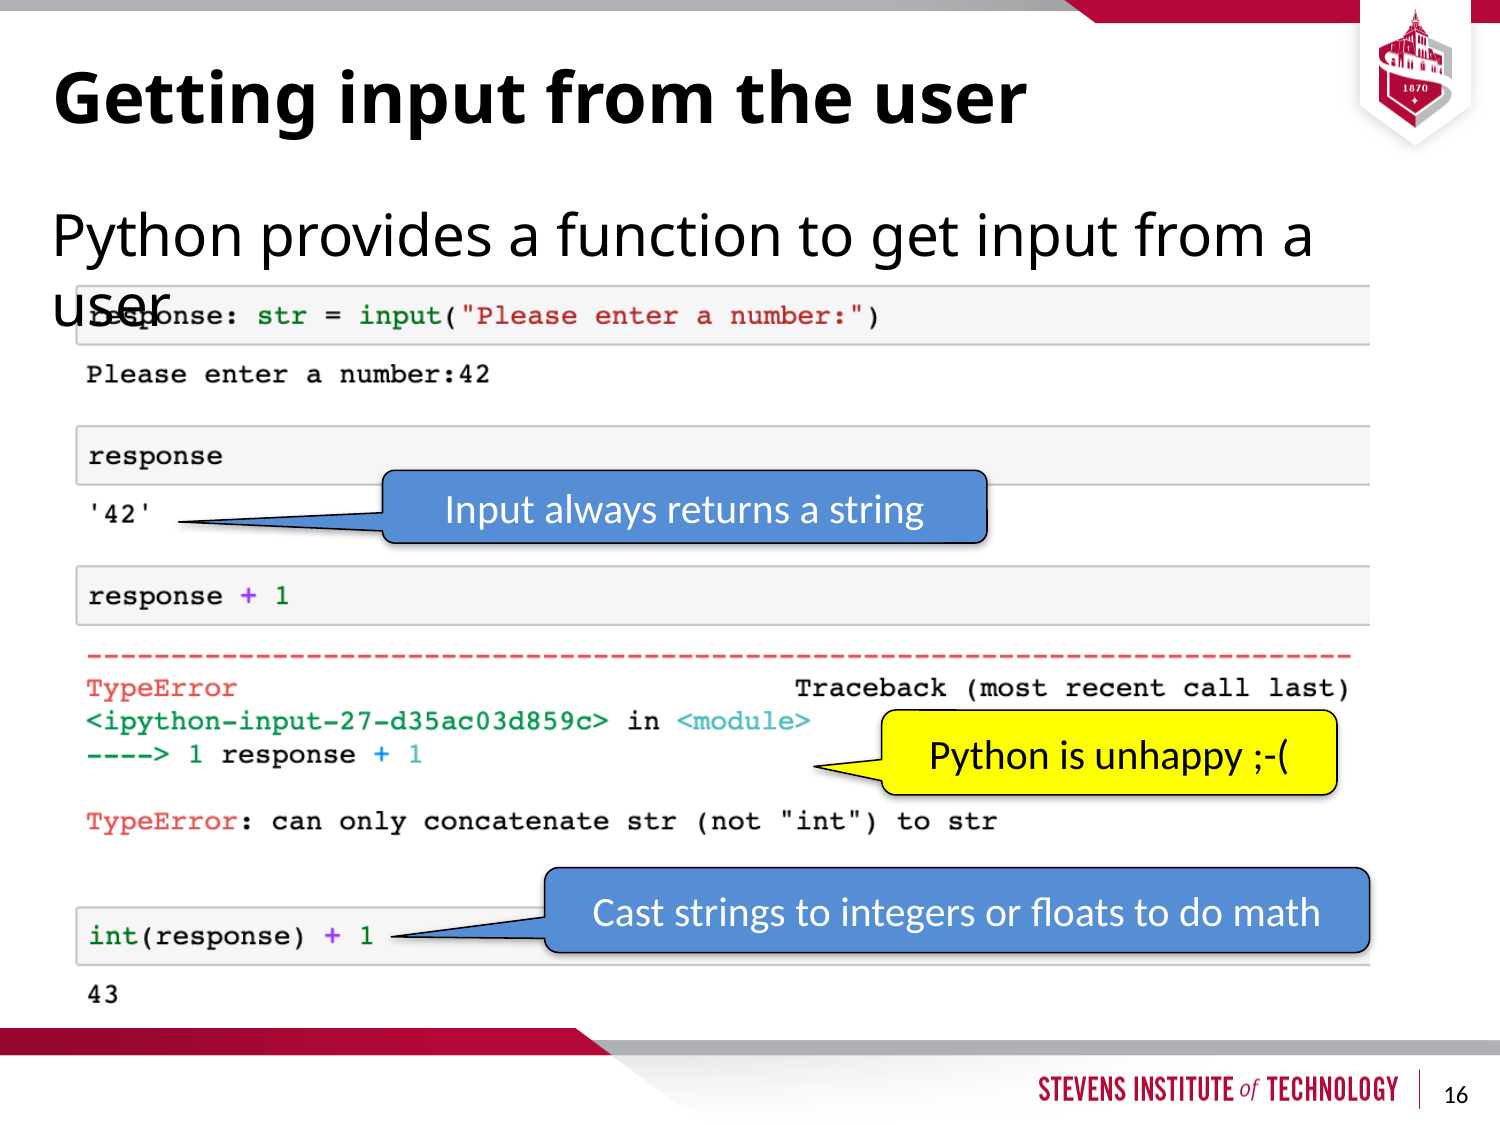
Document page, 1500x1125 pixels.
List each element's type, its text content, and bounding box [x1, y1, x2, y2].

slide_number 16 [1428, 1071, 1490, 1108]
picture [0, 0, 1500, 160]
title Getting input from the user [37, 45, 1338, 150]
picture [0, 1028, 1500, 1125]
picture [72, 278, 1370, 1019]
list Python provides a function to get input from a user [36, 190, 1425, 931]
